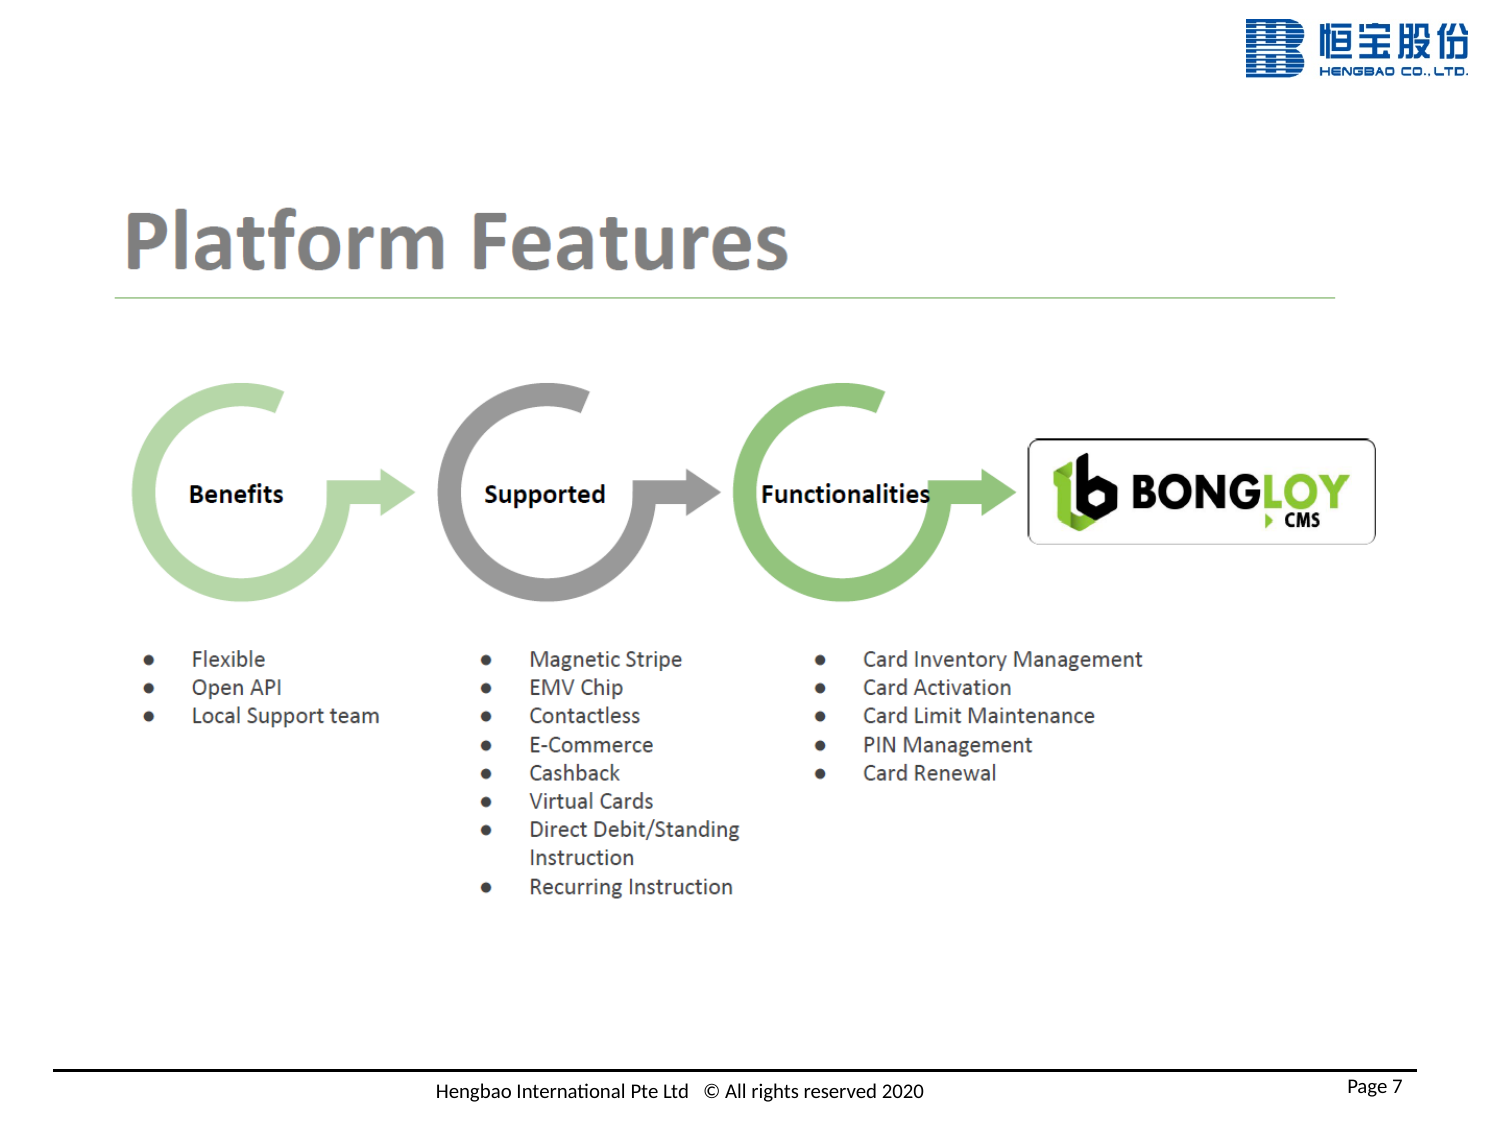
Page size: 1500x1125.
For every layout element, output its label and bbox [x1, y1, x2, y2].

picture [97, 191, 1403, 934]
picture [1246, 19, 1468, 79]
